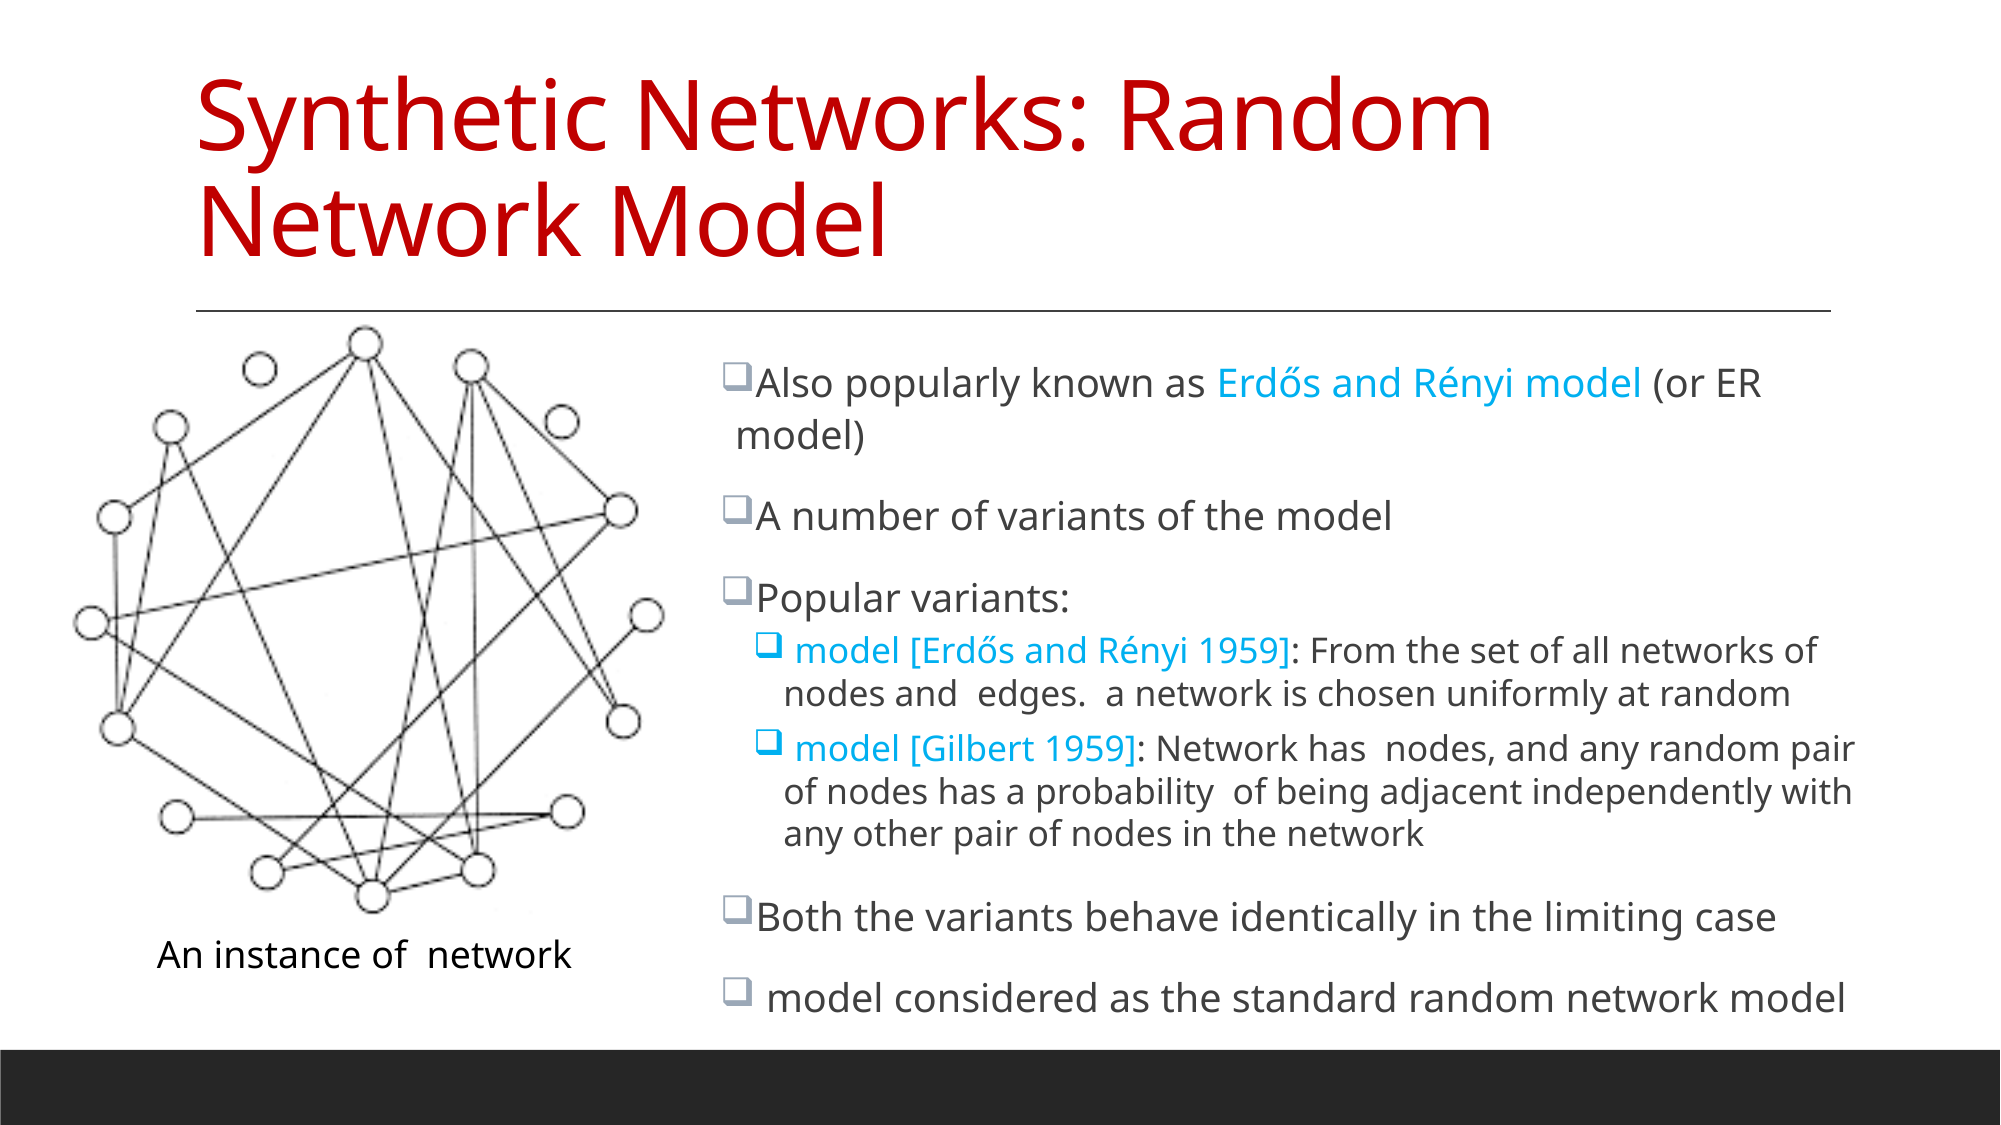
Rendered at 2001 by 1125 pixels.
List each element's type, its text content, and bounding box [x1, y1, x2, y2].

picture [71, 322, 668, 917]
title Synthetic Networks: Random Network Model [180, 47, 1830, 285]
